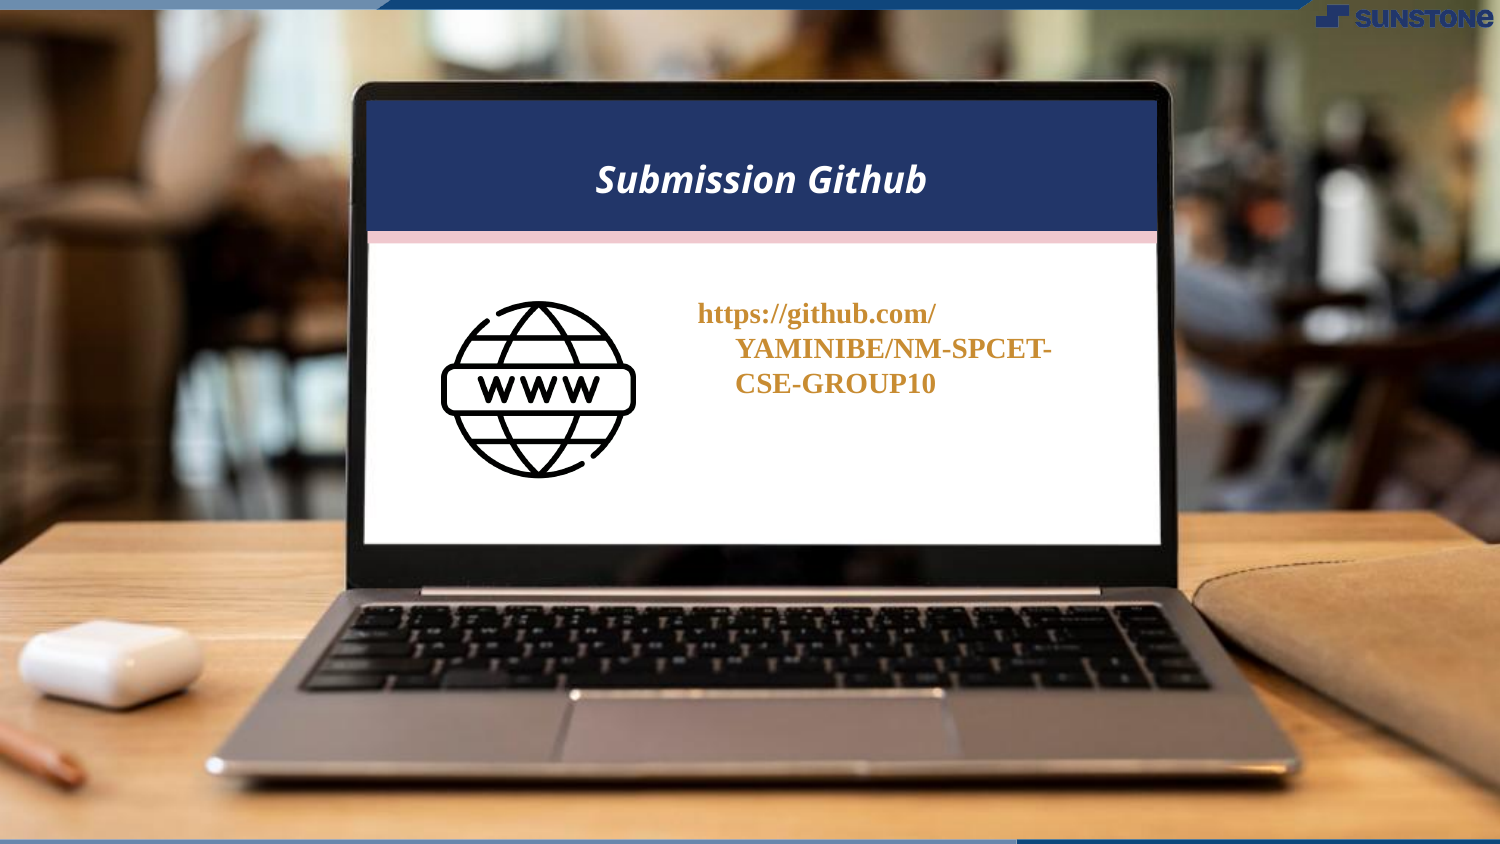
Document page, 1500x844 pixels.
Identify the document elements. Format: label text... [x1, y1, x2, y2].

list Submission Github [432, 131, 1091, 226]
picture [0, 0, 1500, 844]
list https://github.com/YAMINIBE/NM-SPCET-CSE-GROUP10 [645, 327, 1116, 402]
